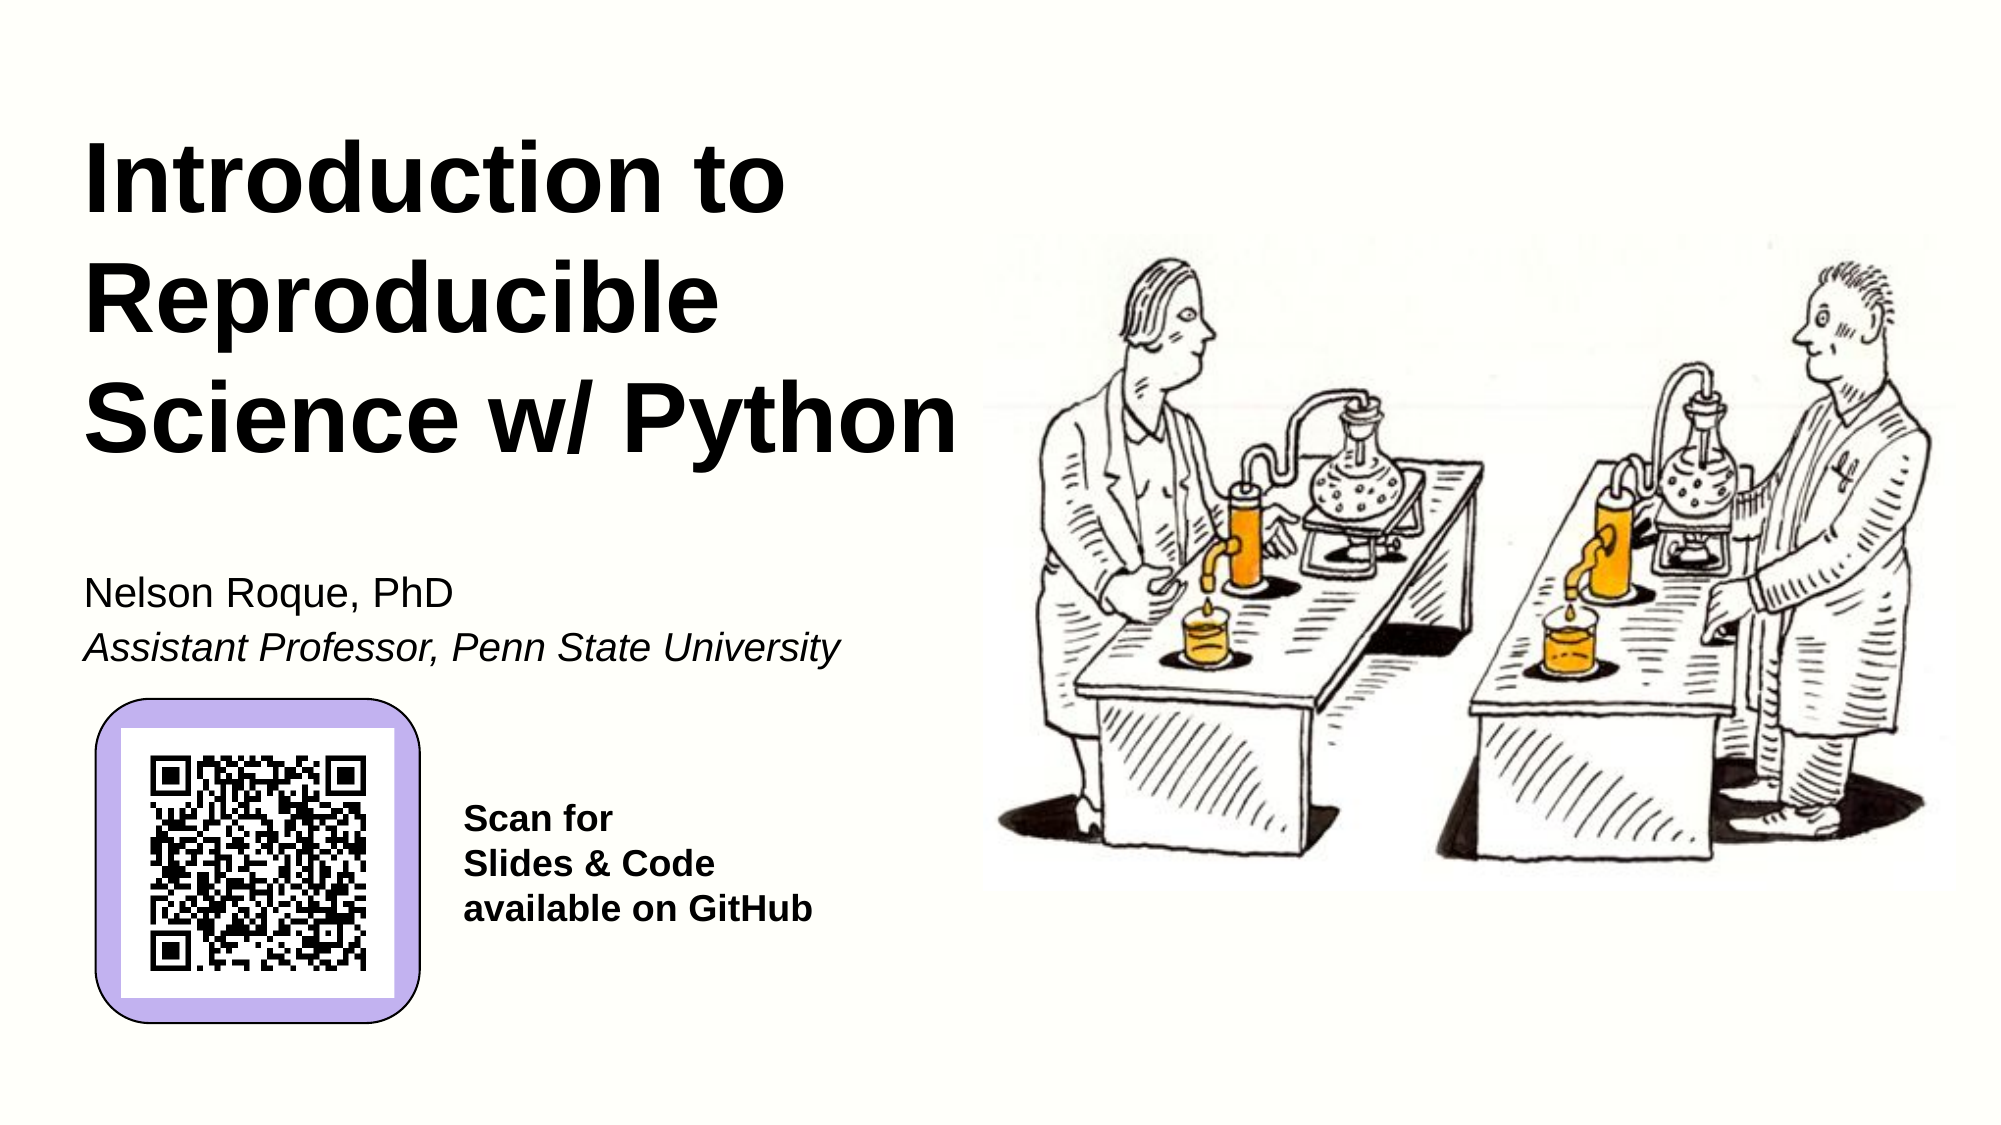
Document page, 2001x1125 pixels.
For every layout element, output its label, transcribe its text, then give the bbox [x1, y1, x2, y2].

subtitle Nelson Roque, PhD [68, 564, 866, 619]
title Introduction to Reproducible Science w/ Python [68, 71, 1131, 515]
text_box Assistant Professor, Penn State University [68, 619, 866, 680]
picture [983, 234, 1956, 891]
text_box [95, 698, 841, 1024]
